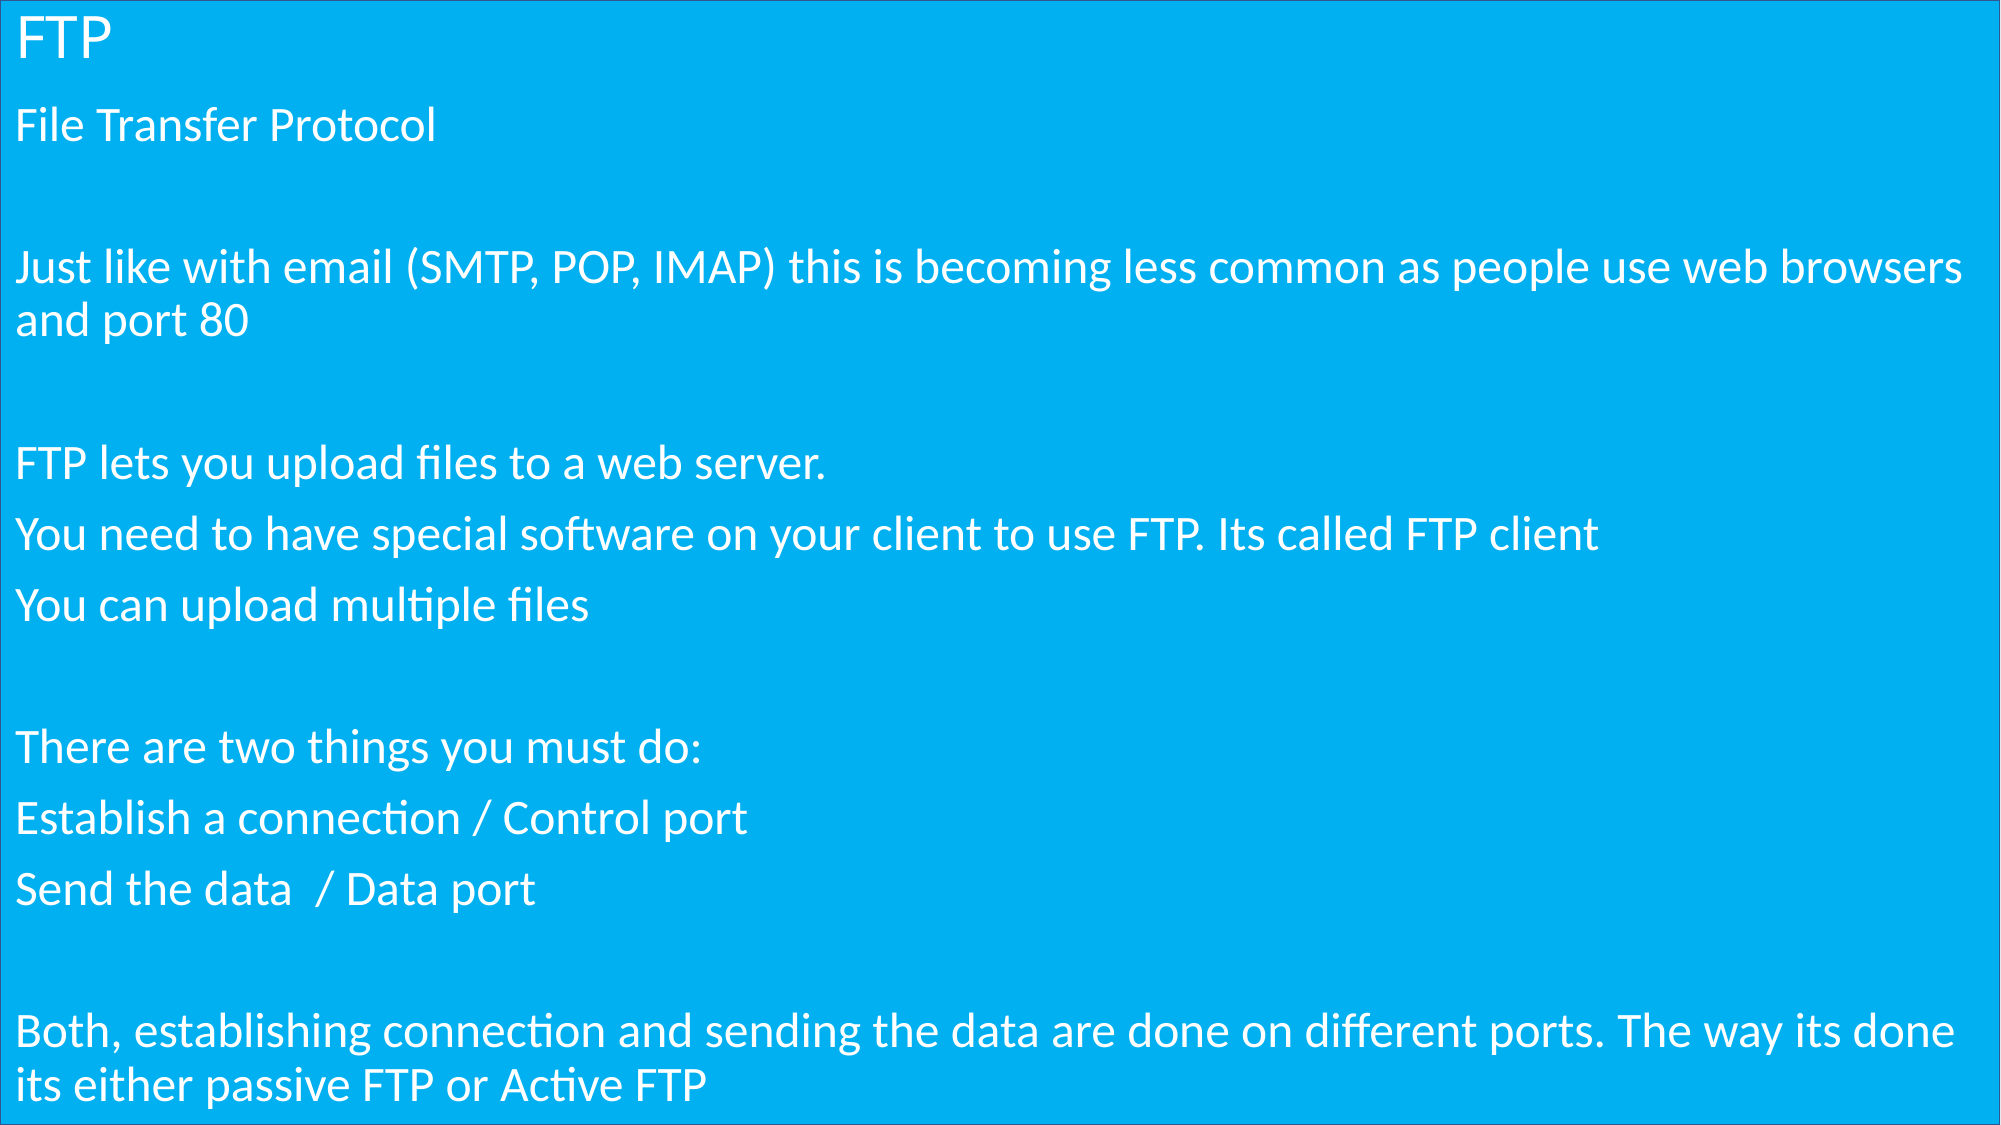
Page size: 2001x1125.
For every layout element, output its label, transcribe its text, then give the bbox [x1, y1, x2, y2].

title FTP [0, 0, 2000, 80]
list File Transfer Protocol Just like with email (SMTP, POP, IMAP) this is becoming less common as people use web browsers and port 80 FTP lets you upload files to a web server. You need to have special software on your client to use FTP. Its called FTP client You can upload multiple files There are two things you must do: Establish a connection / Control port Send the data / Data port Both, establishing connection and sending the data are done on different ports. The way its done its either passive FTP or Active FTP [0, 91, 2000, 1125]
